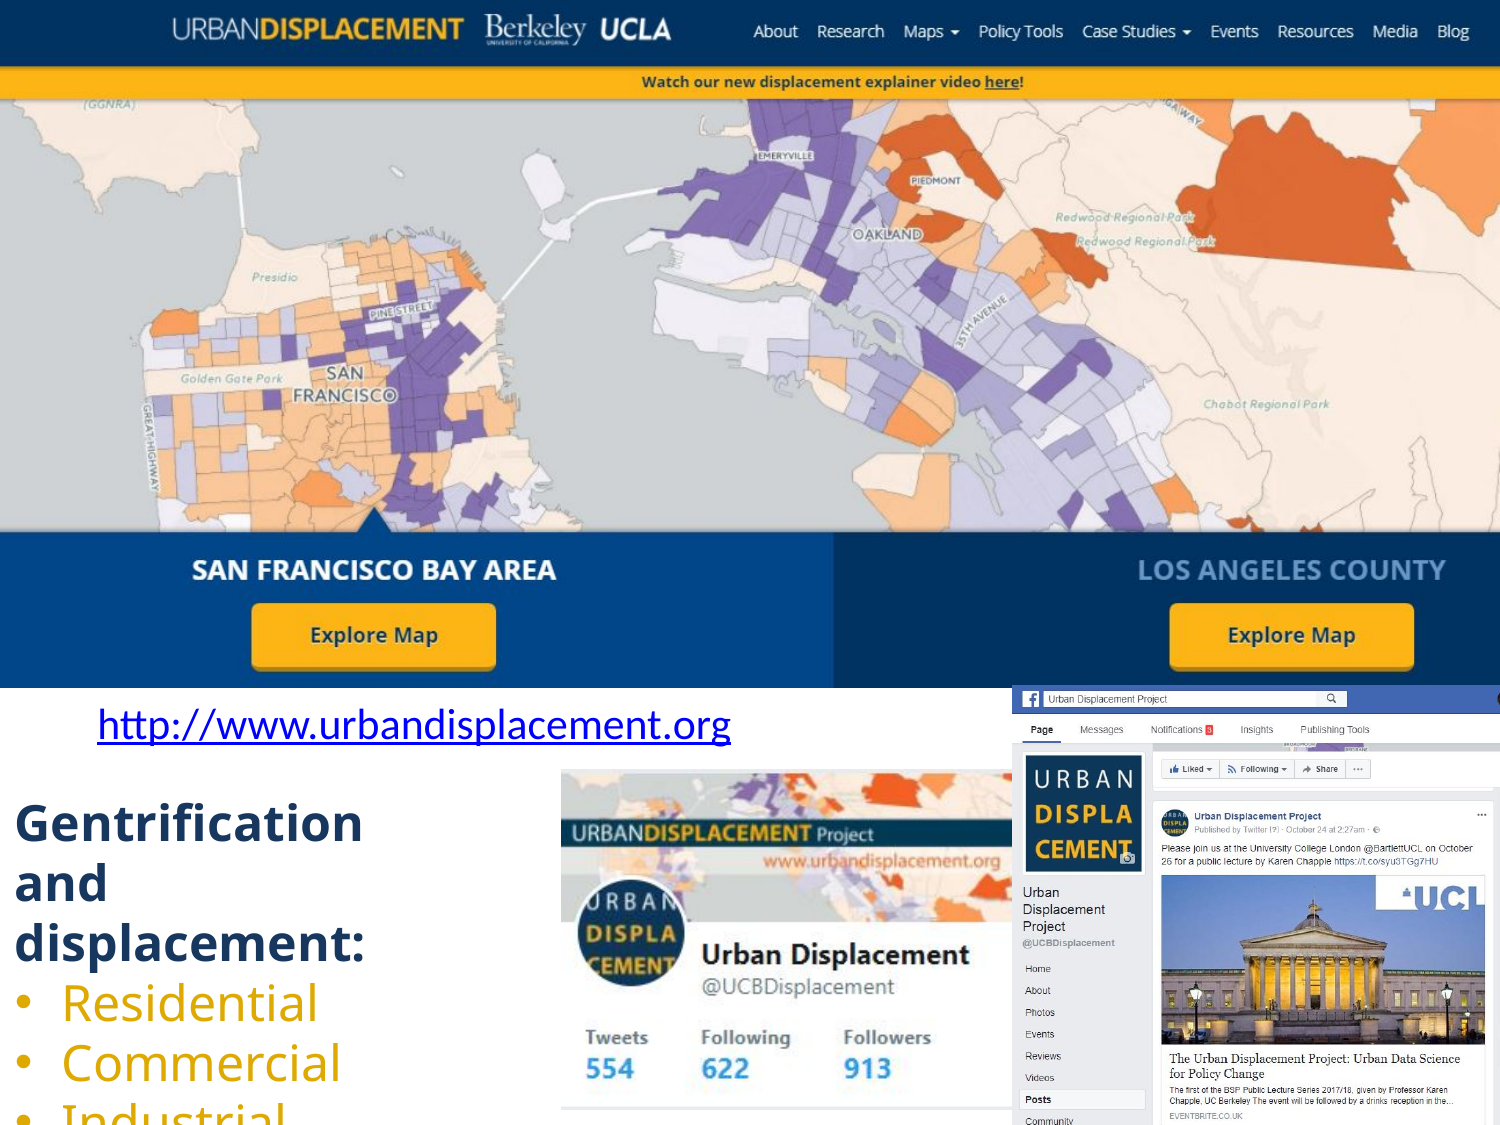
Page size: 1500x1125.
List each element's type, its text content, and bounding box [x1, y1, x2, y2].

picture [0, 0, 1500, 1125]
text_box Gentrification and displacement: Residential Commercial Industrial [0, 784, 438, 1125]
text_box http://www.urbandisplacement.org [82, 696, 747, 756]
